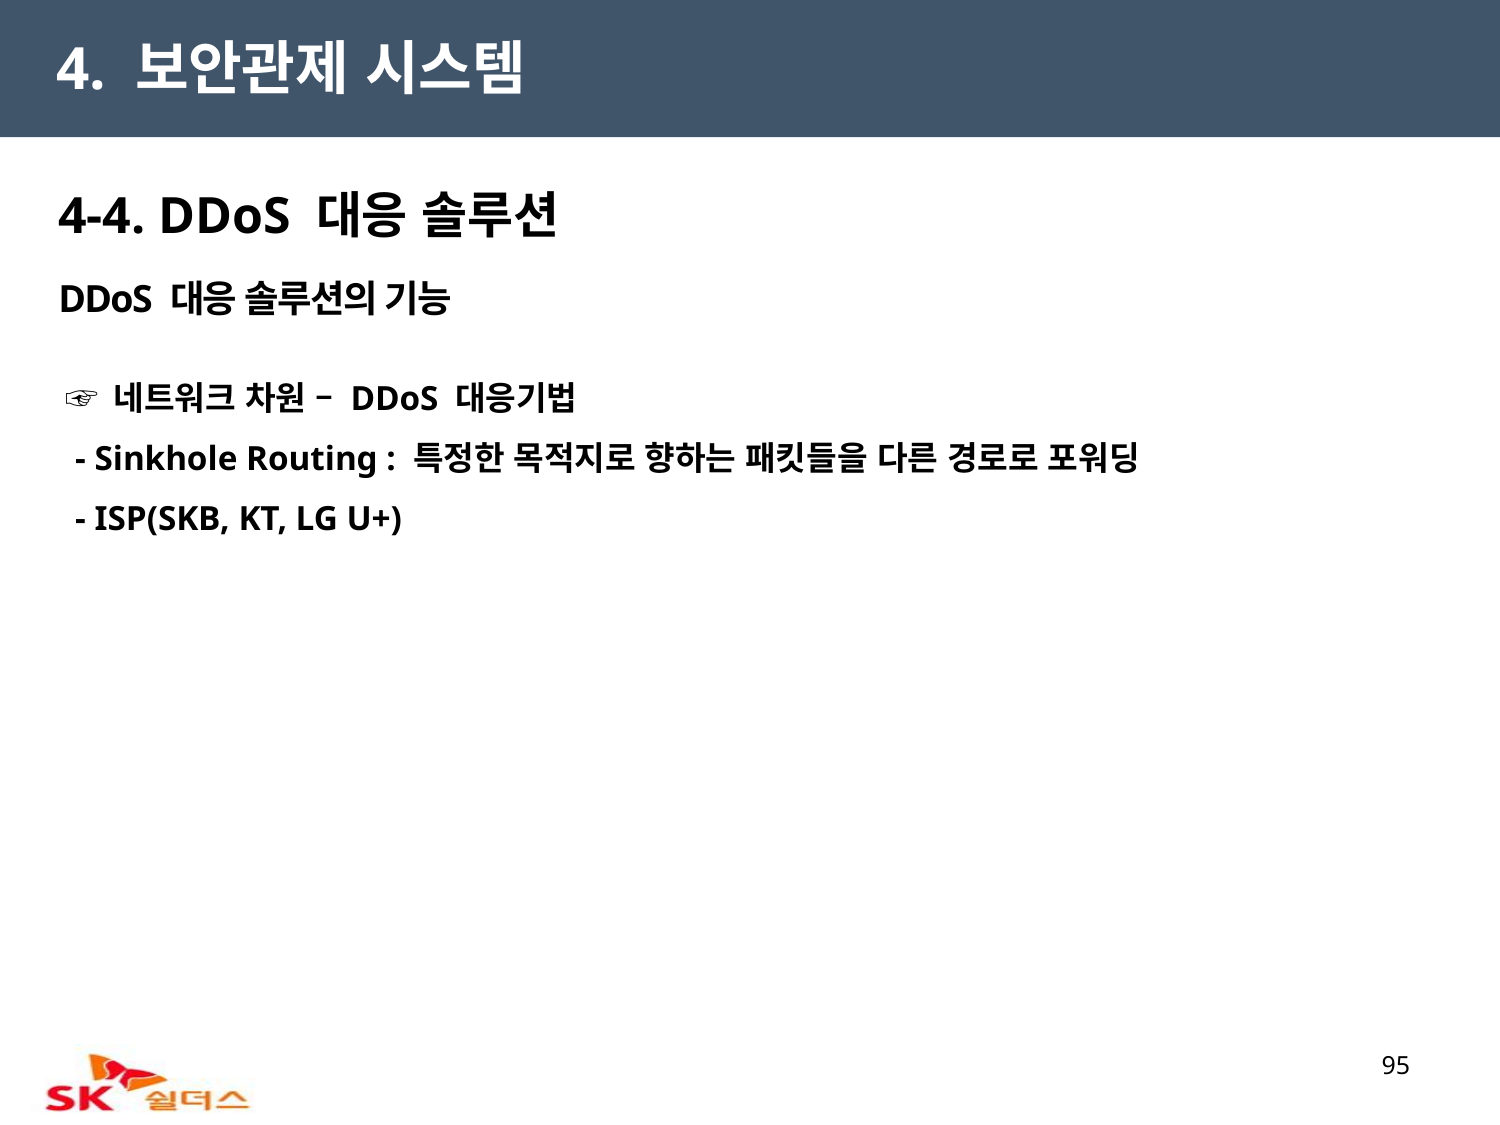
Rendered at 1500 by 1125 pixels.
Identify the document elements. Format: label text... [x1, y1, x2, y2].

picture [17, 1044, 267, 1121]
text_box 4-4. DDoS 대응 솔루션 [42, 171, 1461, 257]
text_box DDoS 대응 솔루션의 기능 [43, 267, 1459, 327]
slide_number 95 [1074, 1042, 1425, 1103]
text_box ☞ 네트워크 차원 – DDoS 대응기법 - Sinkhole Routing : 특정한 목적지로 향하는 패킷들을 다른 경로로 포워딩 - ISP(SKB, KT, LG U+) [42, 349, 1458, 545]
text_box 4. 보안관제 시스템 [39, 17, 752, 116]
